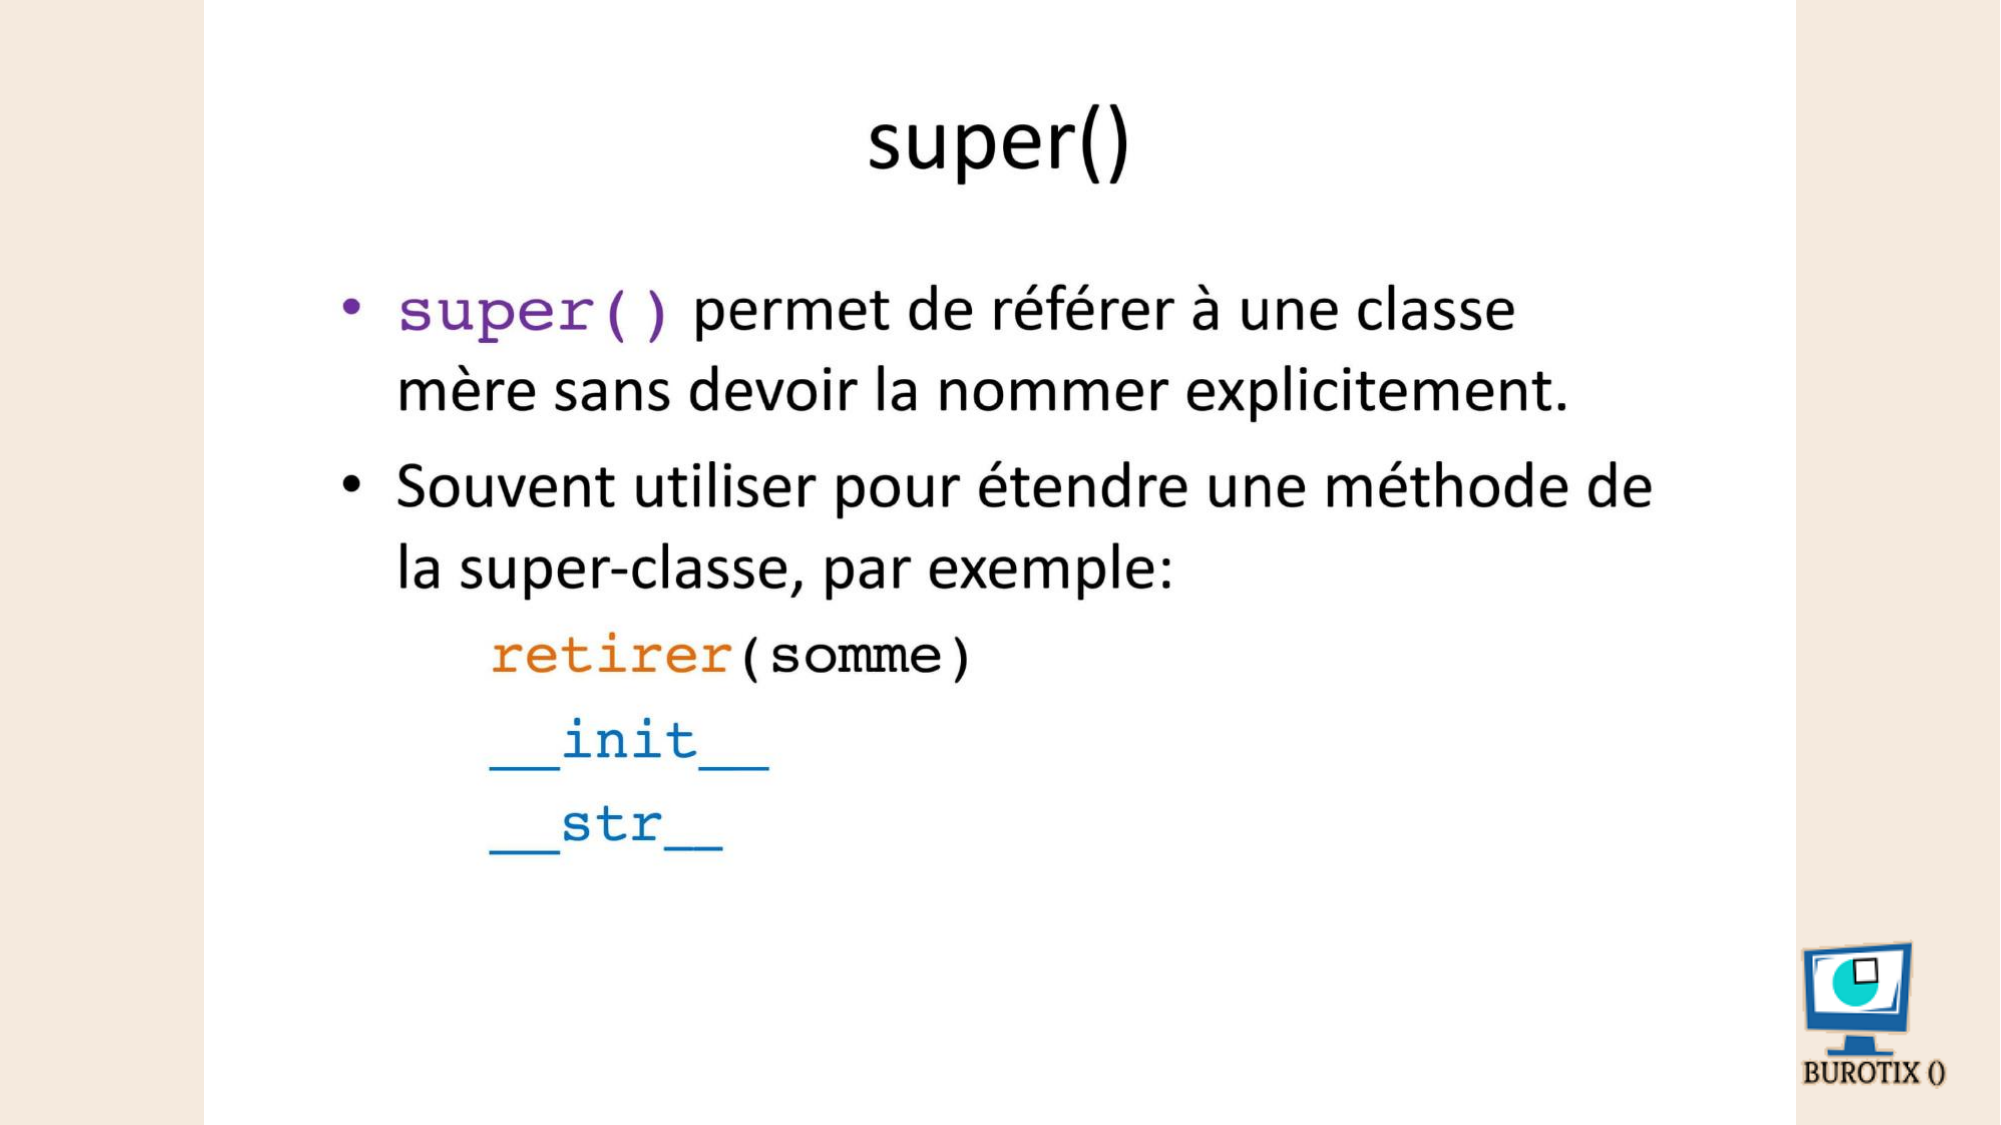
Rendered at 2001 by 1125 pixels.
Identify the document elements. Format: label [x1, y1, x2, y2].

picture [204, 0, 1949, 1125]
